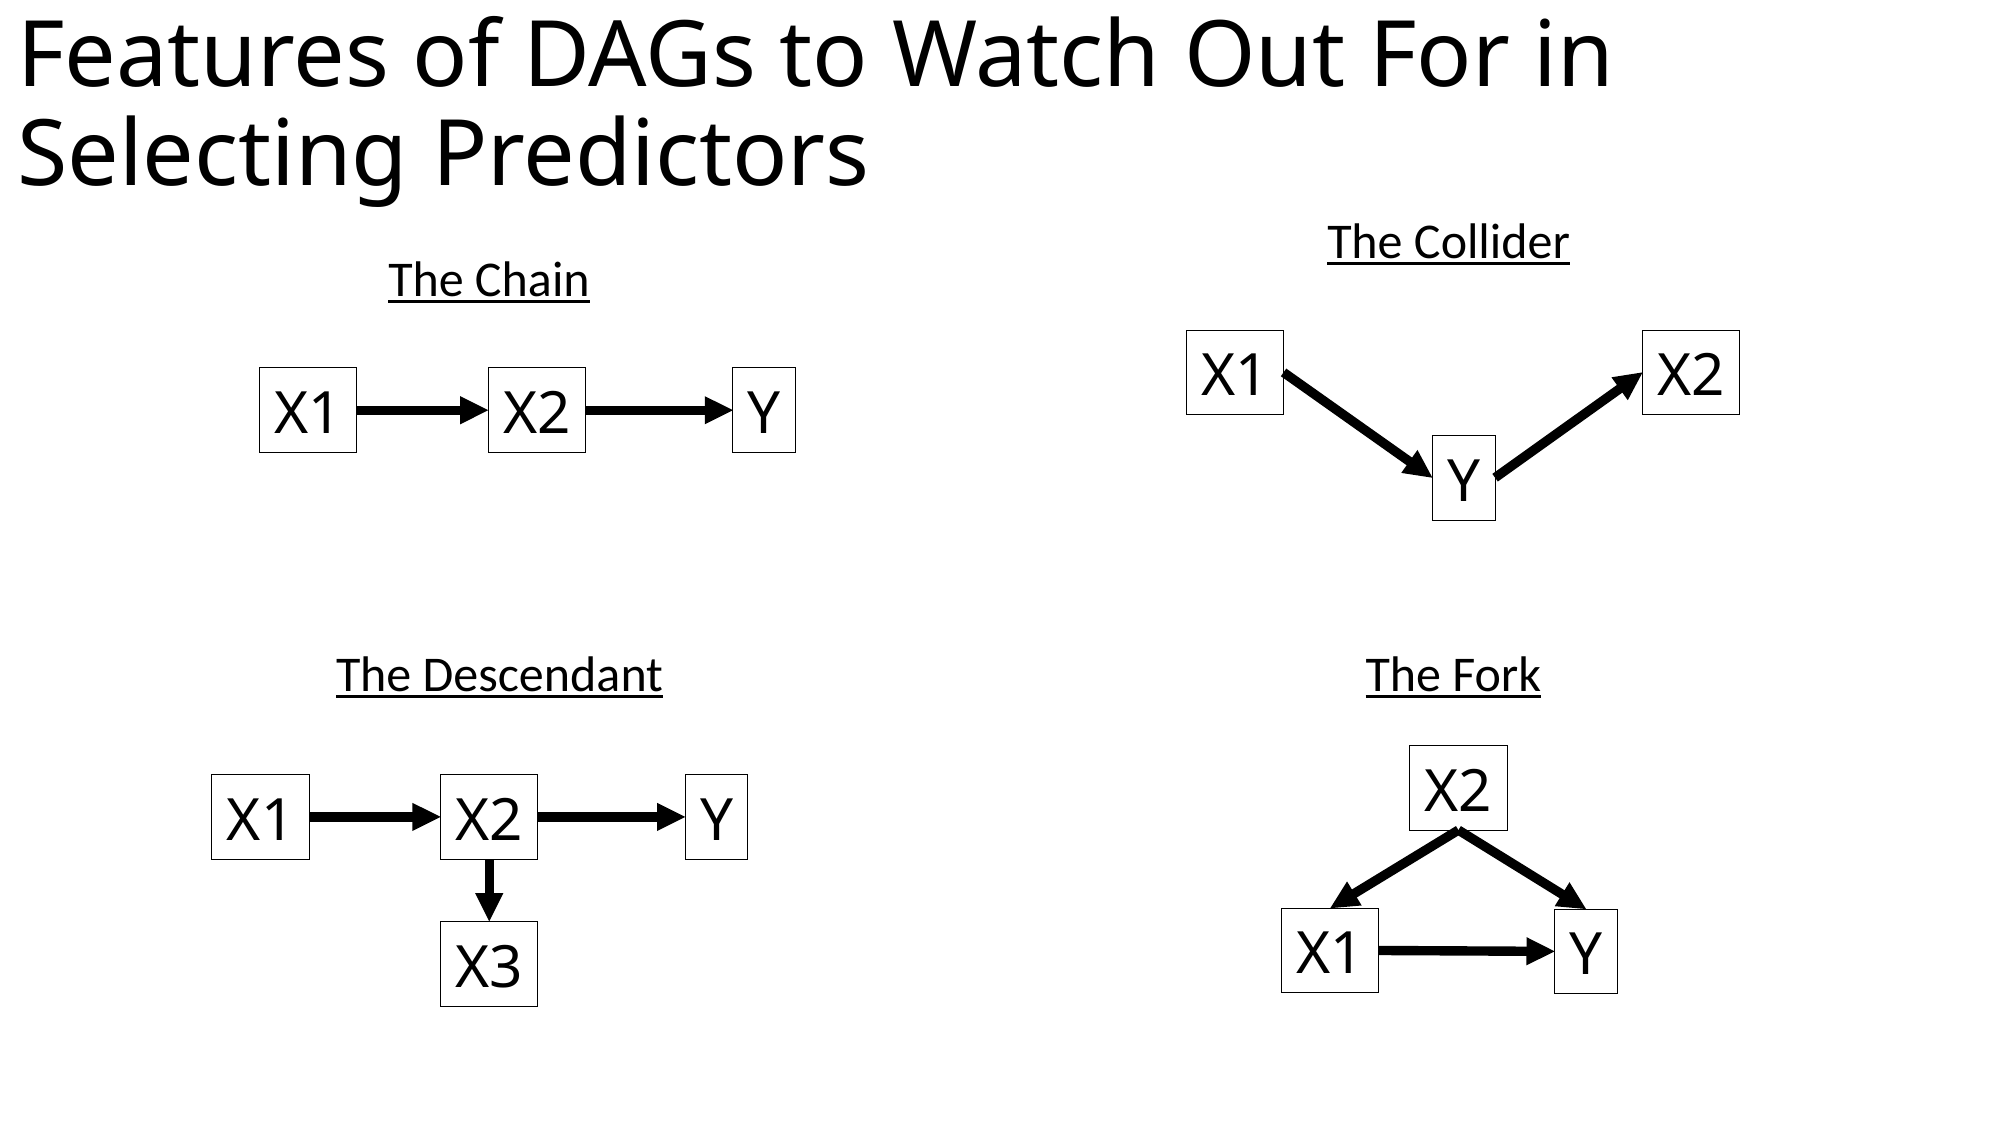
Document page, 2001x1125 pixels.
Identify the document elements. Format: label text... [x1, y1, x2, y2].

text_box X3 [440, 921, 538, 1007]
text_box The Descendant [321, 633, 679, 709]
text_box X2 [488, 367, 586, 453]
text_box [1330, 831, 1458, 909]
text_box The Collider [1312, 201, 1586, 277]
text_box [1458, 831, 1587, 909]
title Features of DAGs to Watch Out For in Selecting Predictors [2, 0, 1728, 216]
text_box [1495, 372, 1641, 479]
text_box Y [1554, 909, 1618, 994]
text_box X1 [1186, 330, 1284, 415]
text_box X2 [440, 774, 538, 860]
text_box Y [685, 774, 748, 860]
text_box X1 [259, 367, 357, 453]
text_box The Fork [1350, 633, 1556, 709]
text_box X2 [1409, 745, 1508, 831]
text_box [1285, 372, 1432, 479]
text_box X1 [211, 774, 310, 860]
text_box The Chain [373, 239, 605, 314]
text_box Y [1432, 435, 1496, 521]
text_box Y [732, 367, 796, 453]
text_box X1 [1281, 908, 1379, 993]
text_box X2 [1642, 330, 1740, 415]
